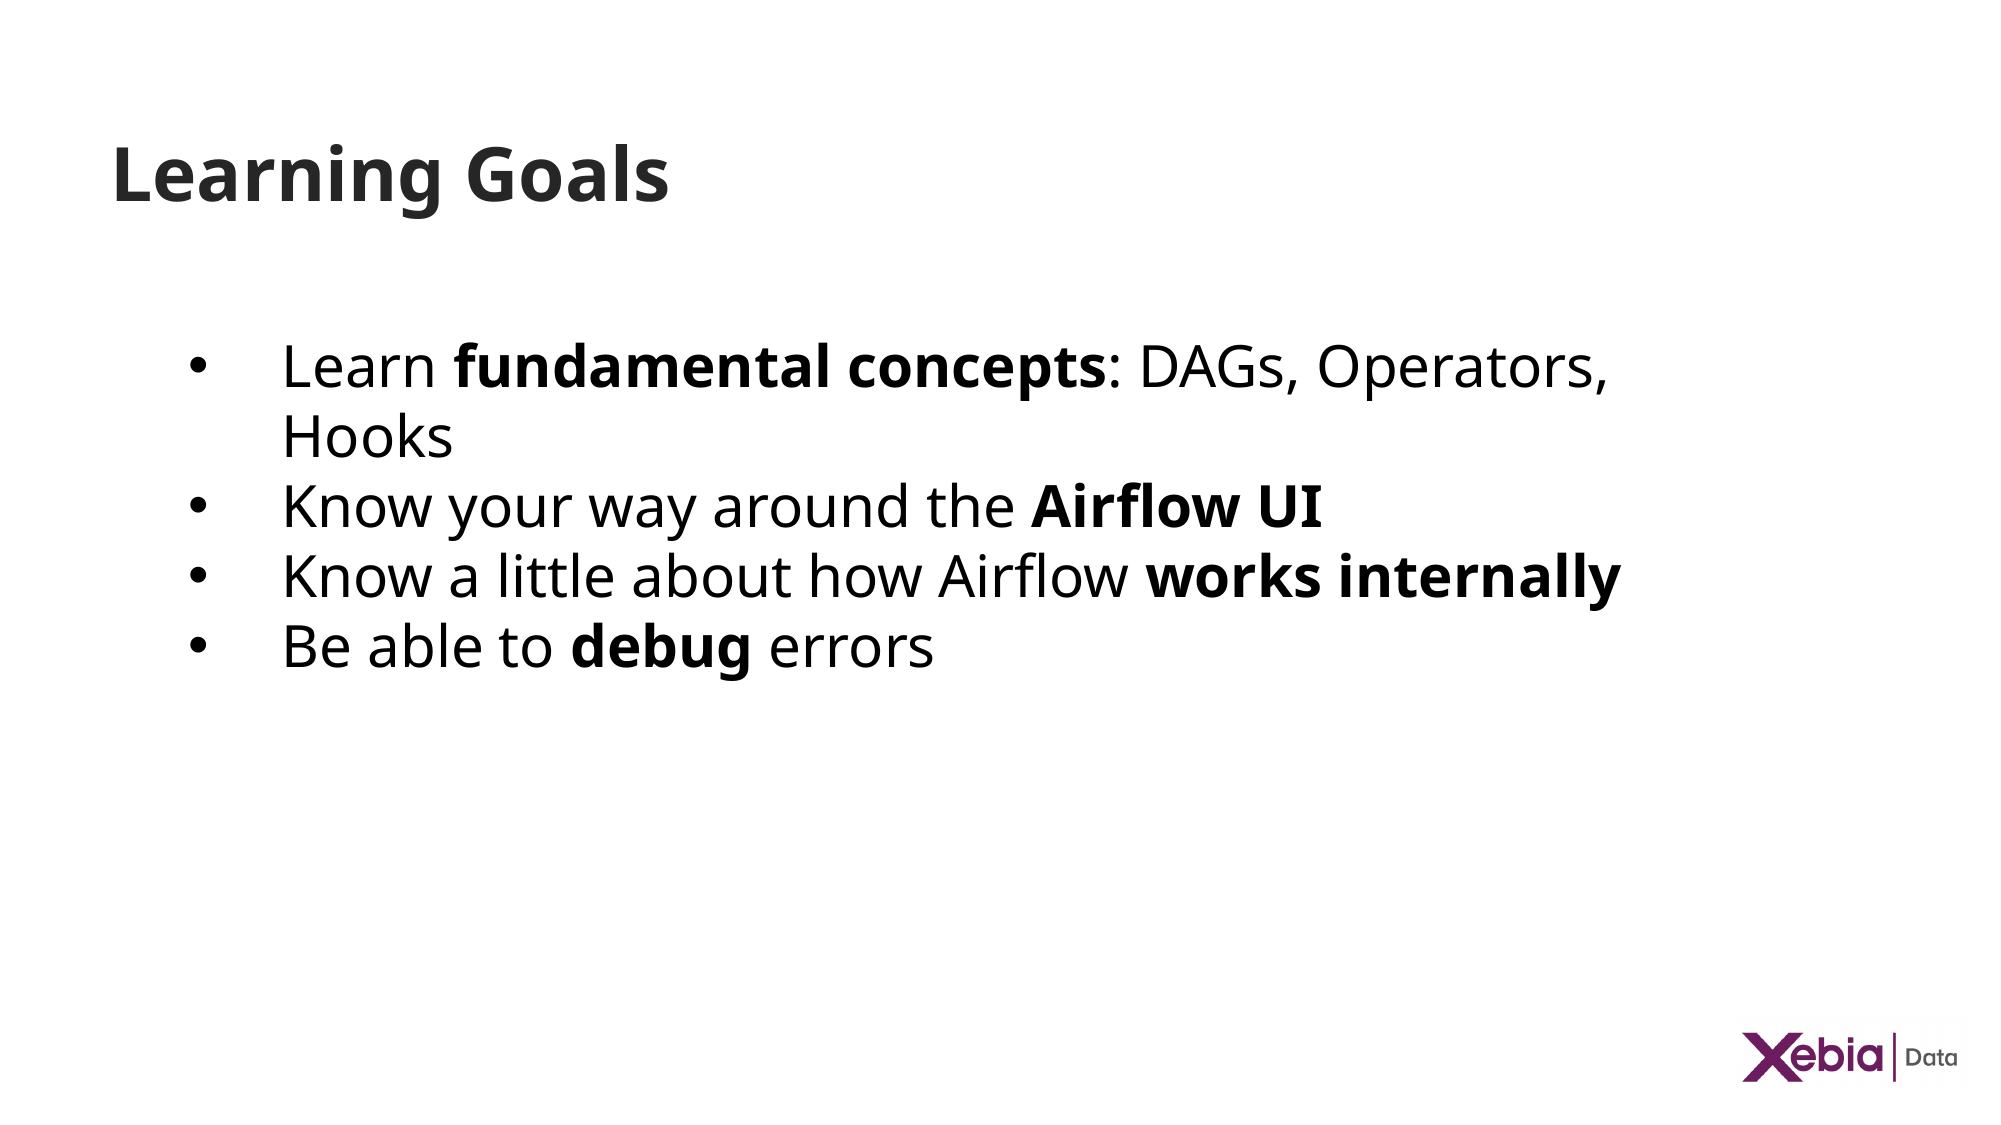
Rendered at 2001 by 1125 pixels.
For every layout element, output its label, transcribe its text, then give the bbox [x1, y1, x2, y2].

text_box Learning Goals [95, 118, 686, 314]
picture [1731, 1013, 1970, 1090]
text_box Learn fundamental concepts: DAGs, Operators, Hooks Know your way around the Airflow UI Know a little about how Airflow works internally Be able to debug errors [173, 322, 1778, 732]
